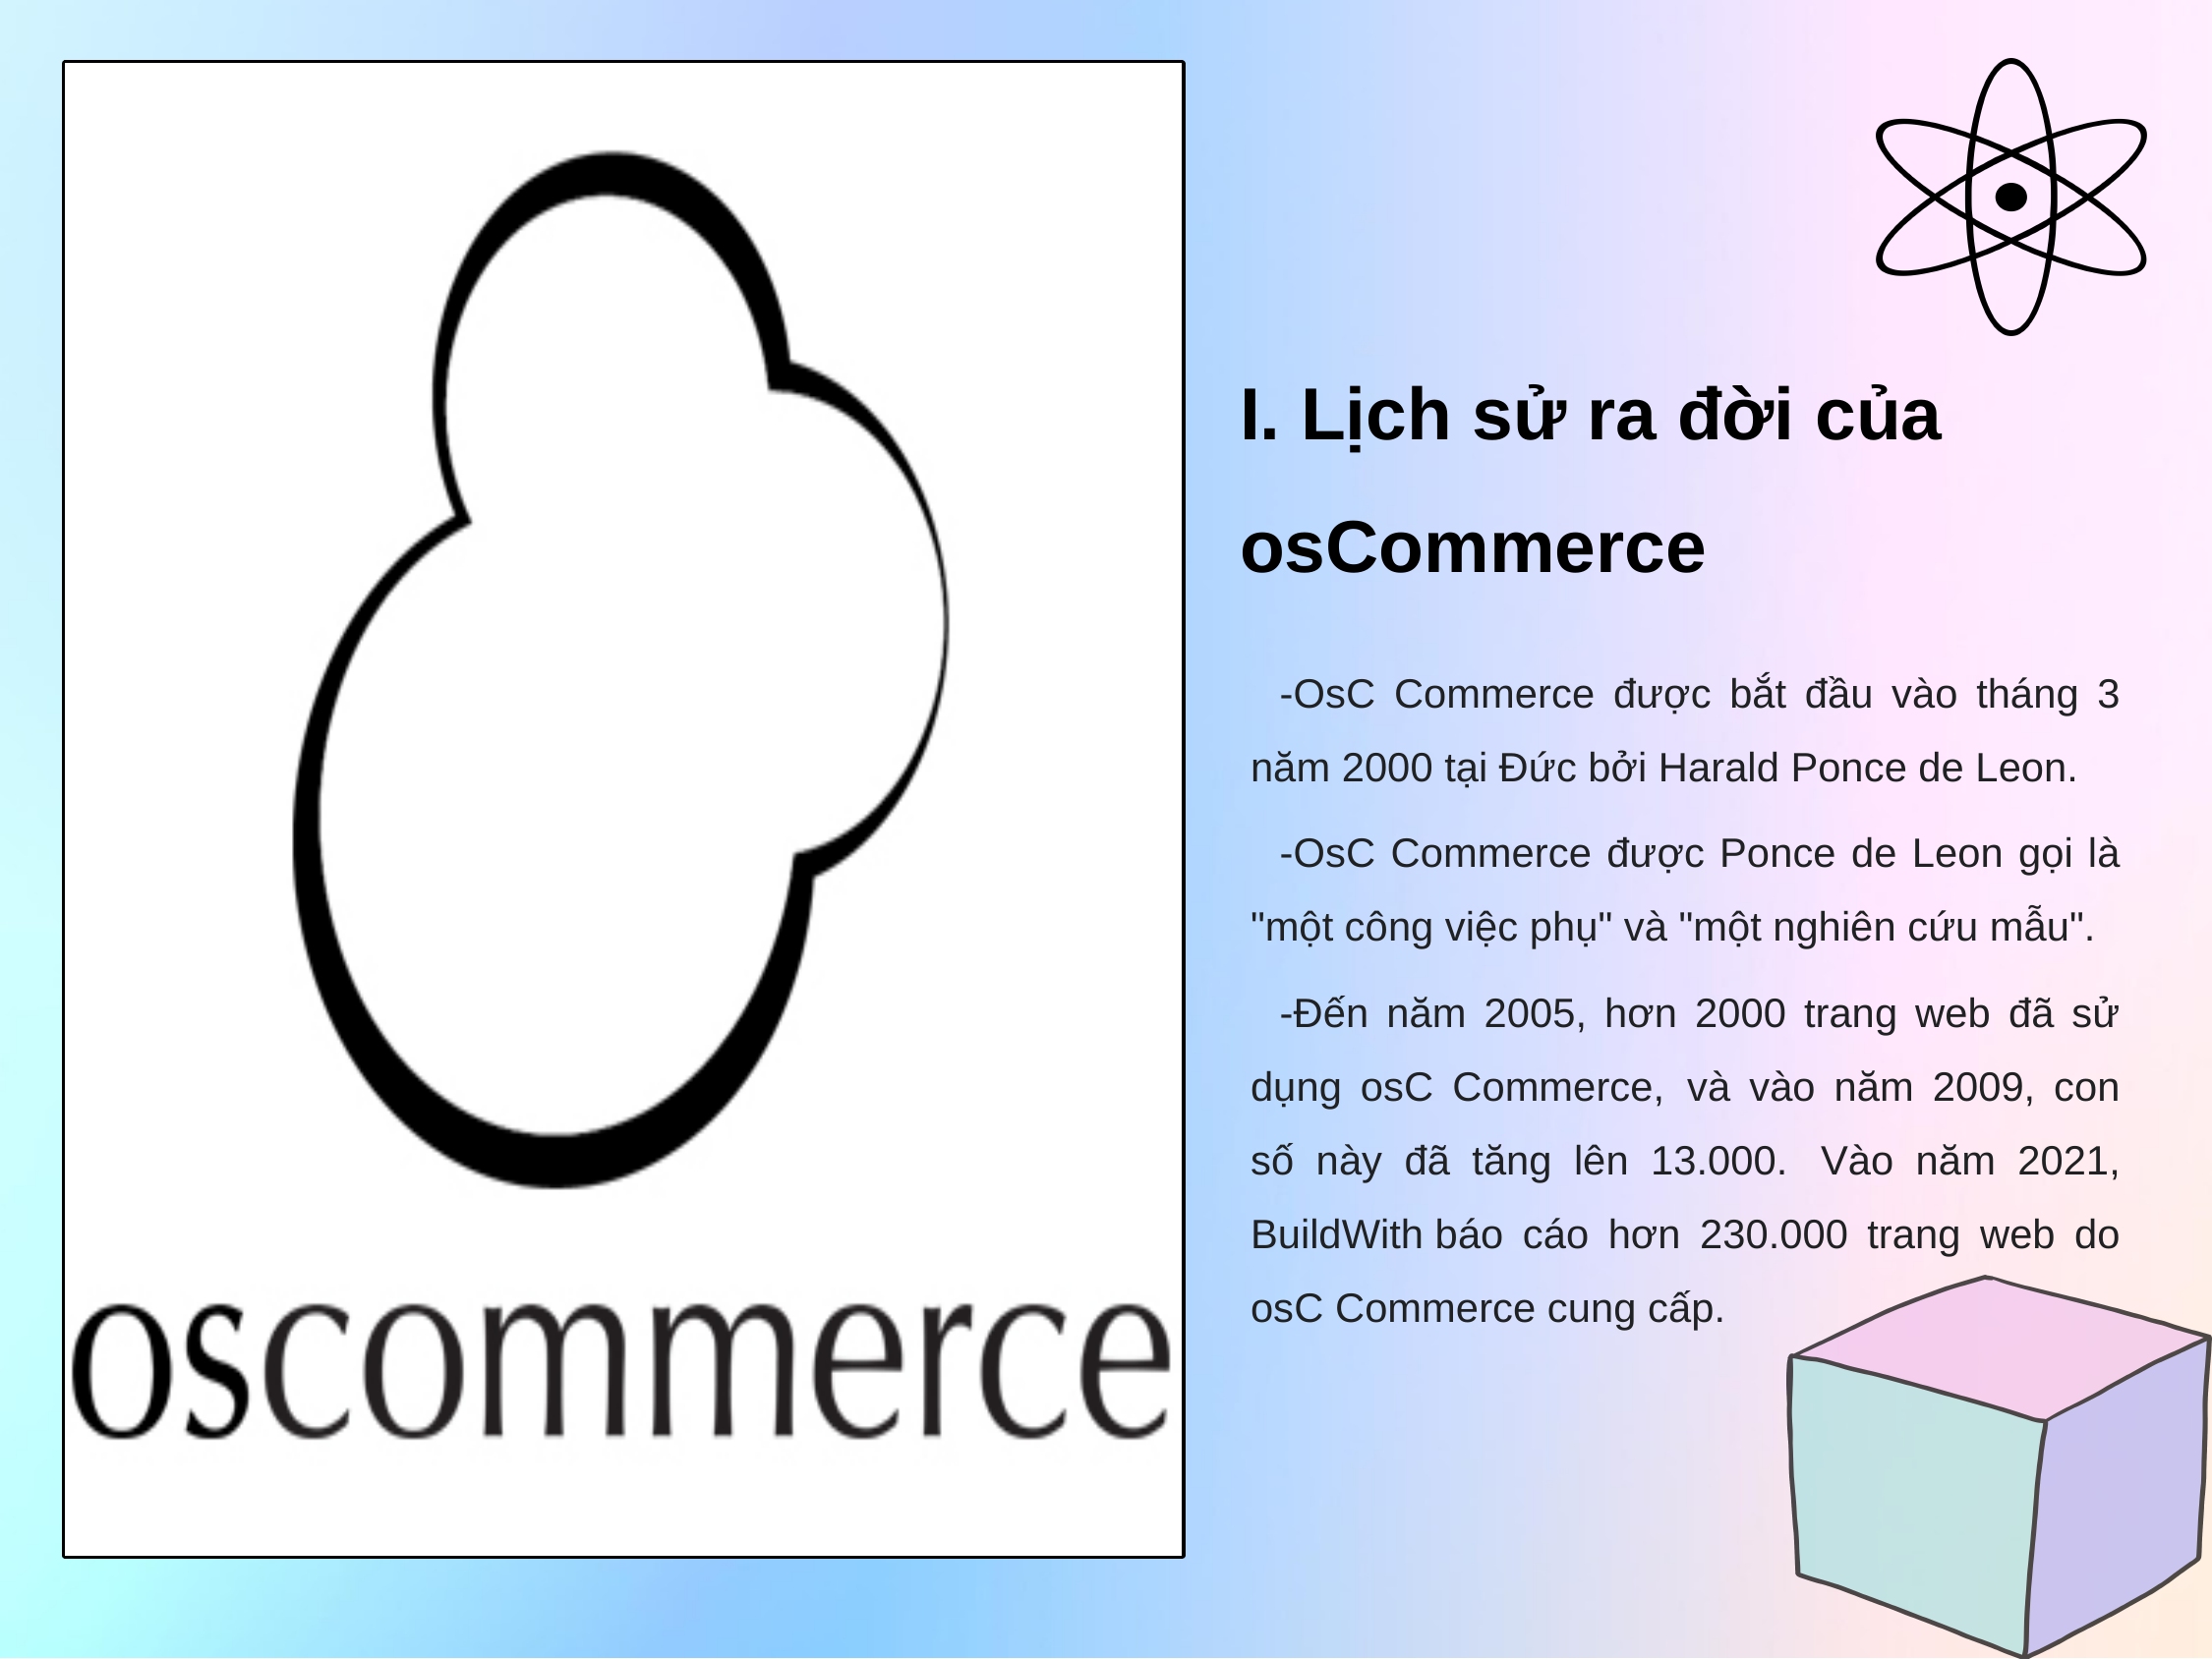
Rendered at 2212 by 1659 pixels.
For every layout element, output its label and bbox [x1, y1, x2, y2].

text_box [64, 46, 1183, 64]
picture [0, 0, 2212, 1659]
